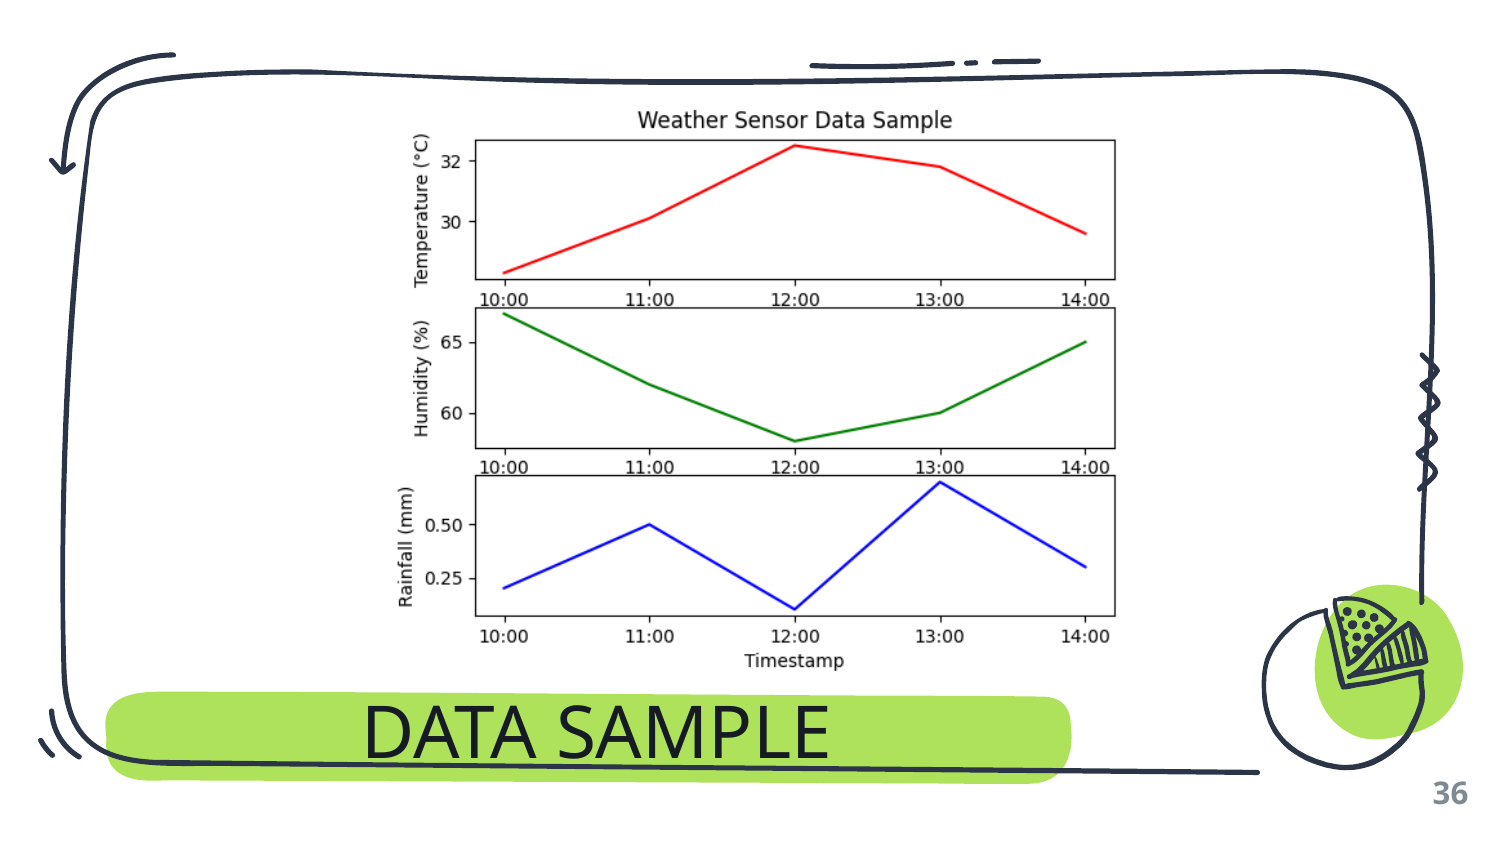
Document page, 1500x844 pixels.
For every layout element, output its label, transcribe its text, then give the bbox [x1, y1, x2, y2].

text_box [1332, 596, 1398, 667]
text_box [1346, 620, 1429, 680]
picture [372, 98, 1197, 684]
list DATA SAMPLE [125, 696, 1031, 761]
text_box [1261, 607, 1426, 771]
slide_number 36 [1378, 769, 1469, 820]
